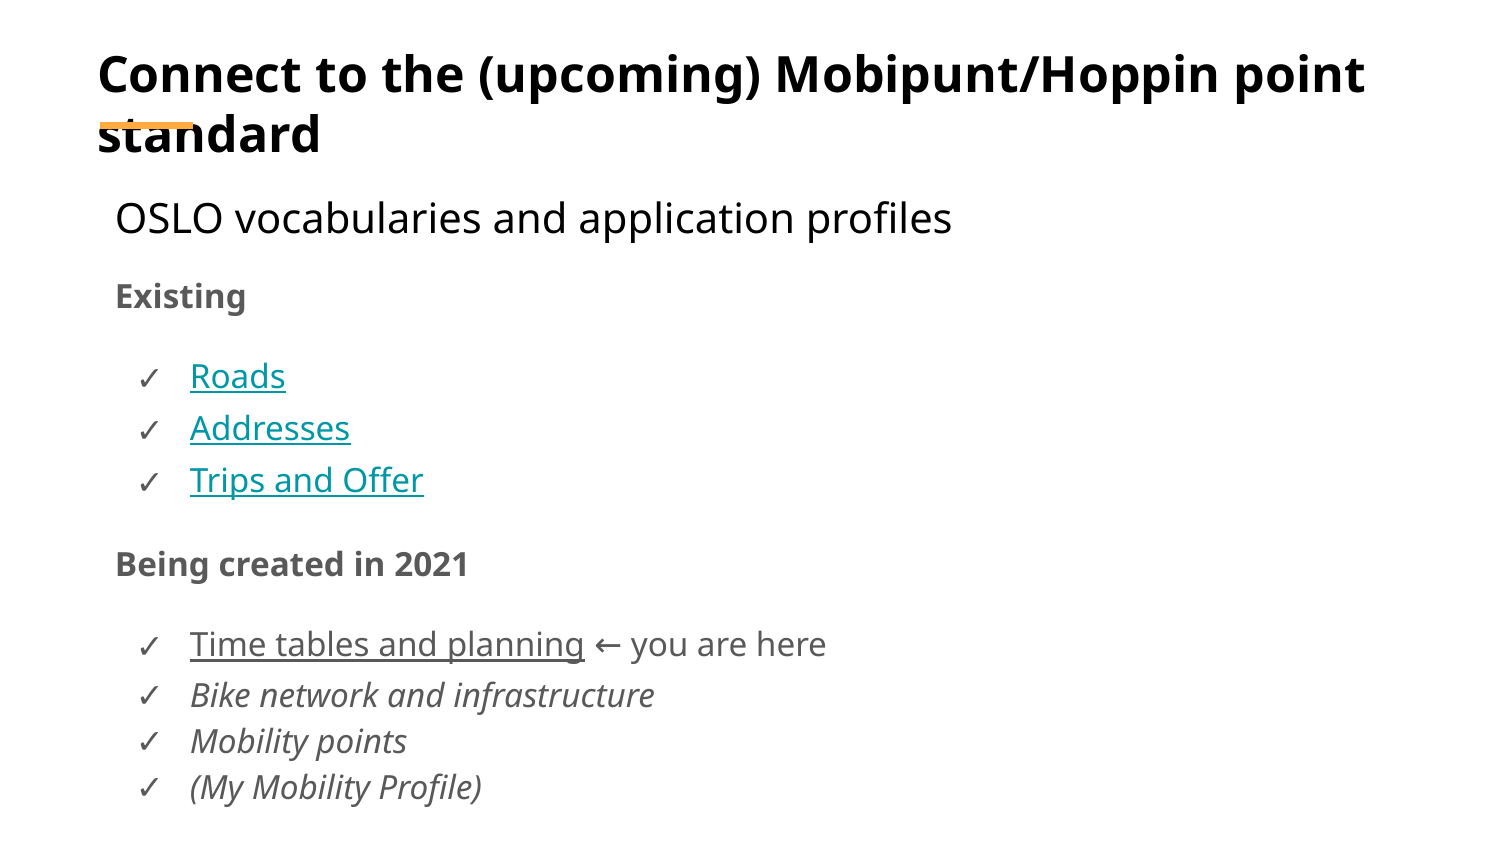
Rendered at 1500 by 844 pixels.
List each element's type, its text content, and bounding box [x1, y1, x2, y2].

text_box Connect to the (upcoming) Mobipunt/Hoppin point standard [82, 27, 1498, 101]
title OSLO vocabularies and application profiles [100, 176, 1498, 254]
list Existing Roads Addresses Trips and Offer Being created in 2021 Time tables and planning ← you are here Bike network and infrastructure Mobility points (My Mobility Profile) [100, 254, 1498, 815]
